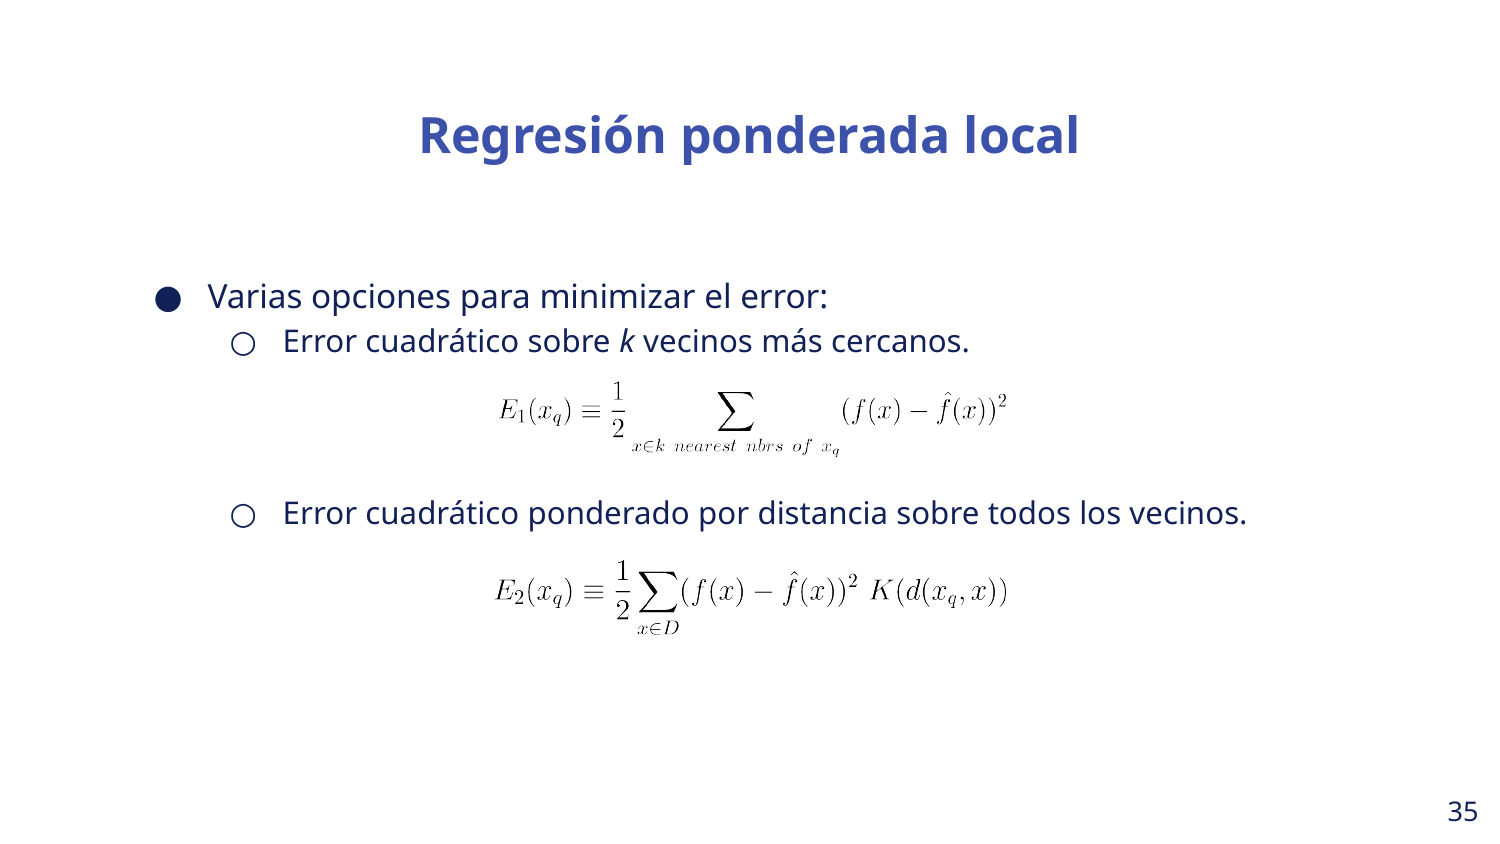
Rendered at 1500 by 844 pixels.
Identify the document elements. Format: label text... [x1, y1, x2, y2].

picture [497, 381, 1007, 457]
text_box Regresión ponderada local [0, 88, 1500, 183]
text_box Varias opciones para minimizar el error: Error cuadrático sobre k vecinos más cercanos. Error cuadrático ponderado por distancia sobre todos los vecinos. [117, 254, 1382, 762]
picture [493, 560, 1007, 635]
slide_number ‹#› [1403, 779, 1494, 844]
